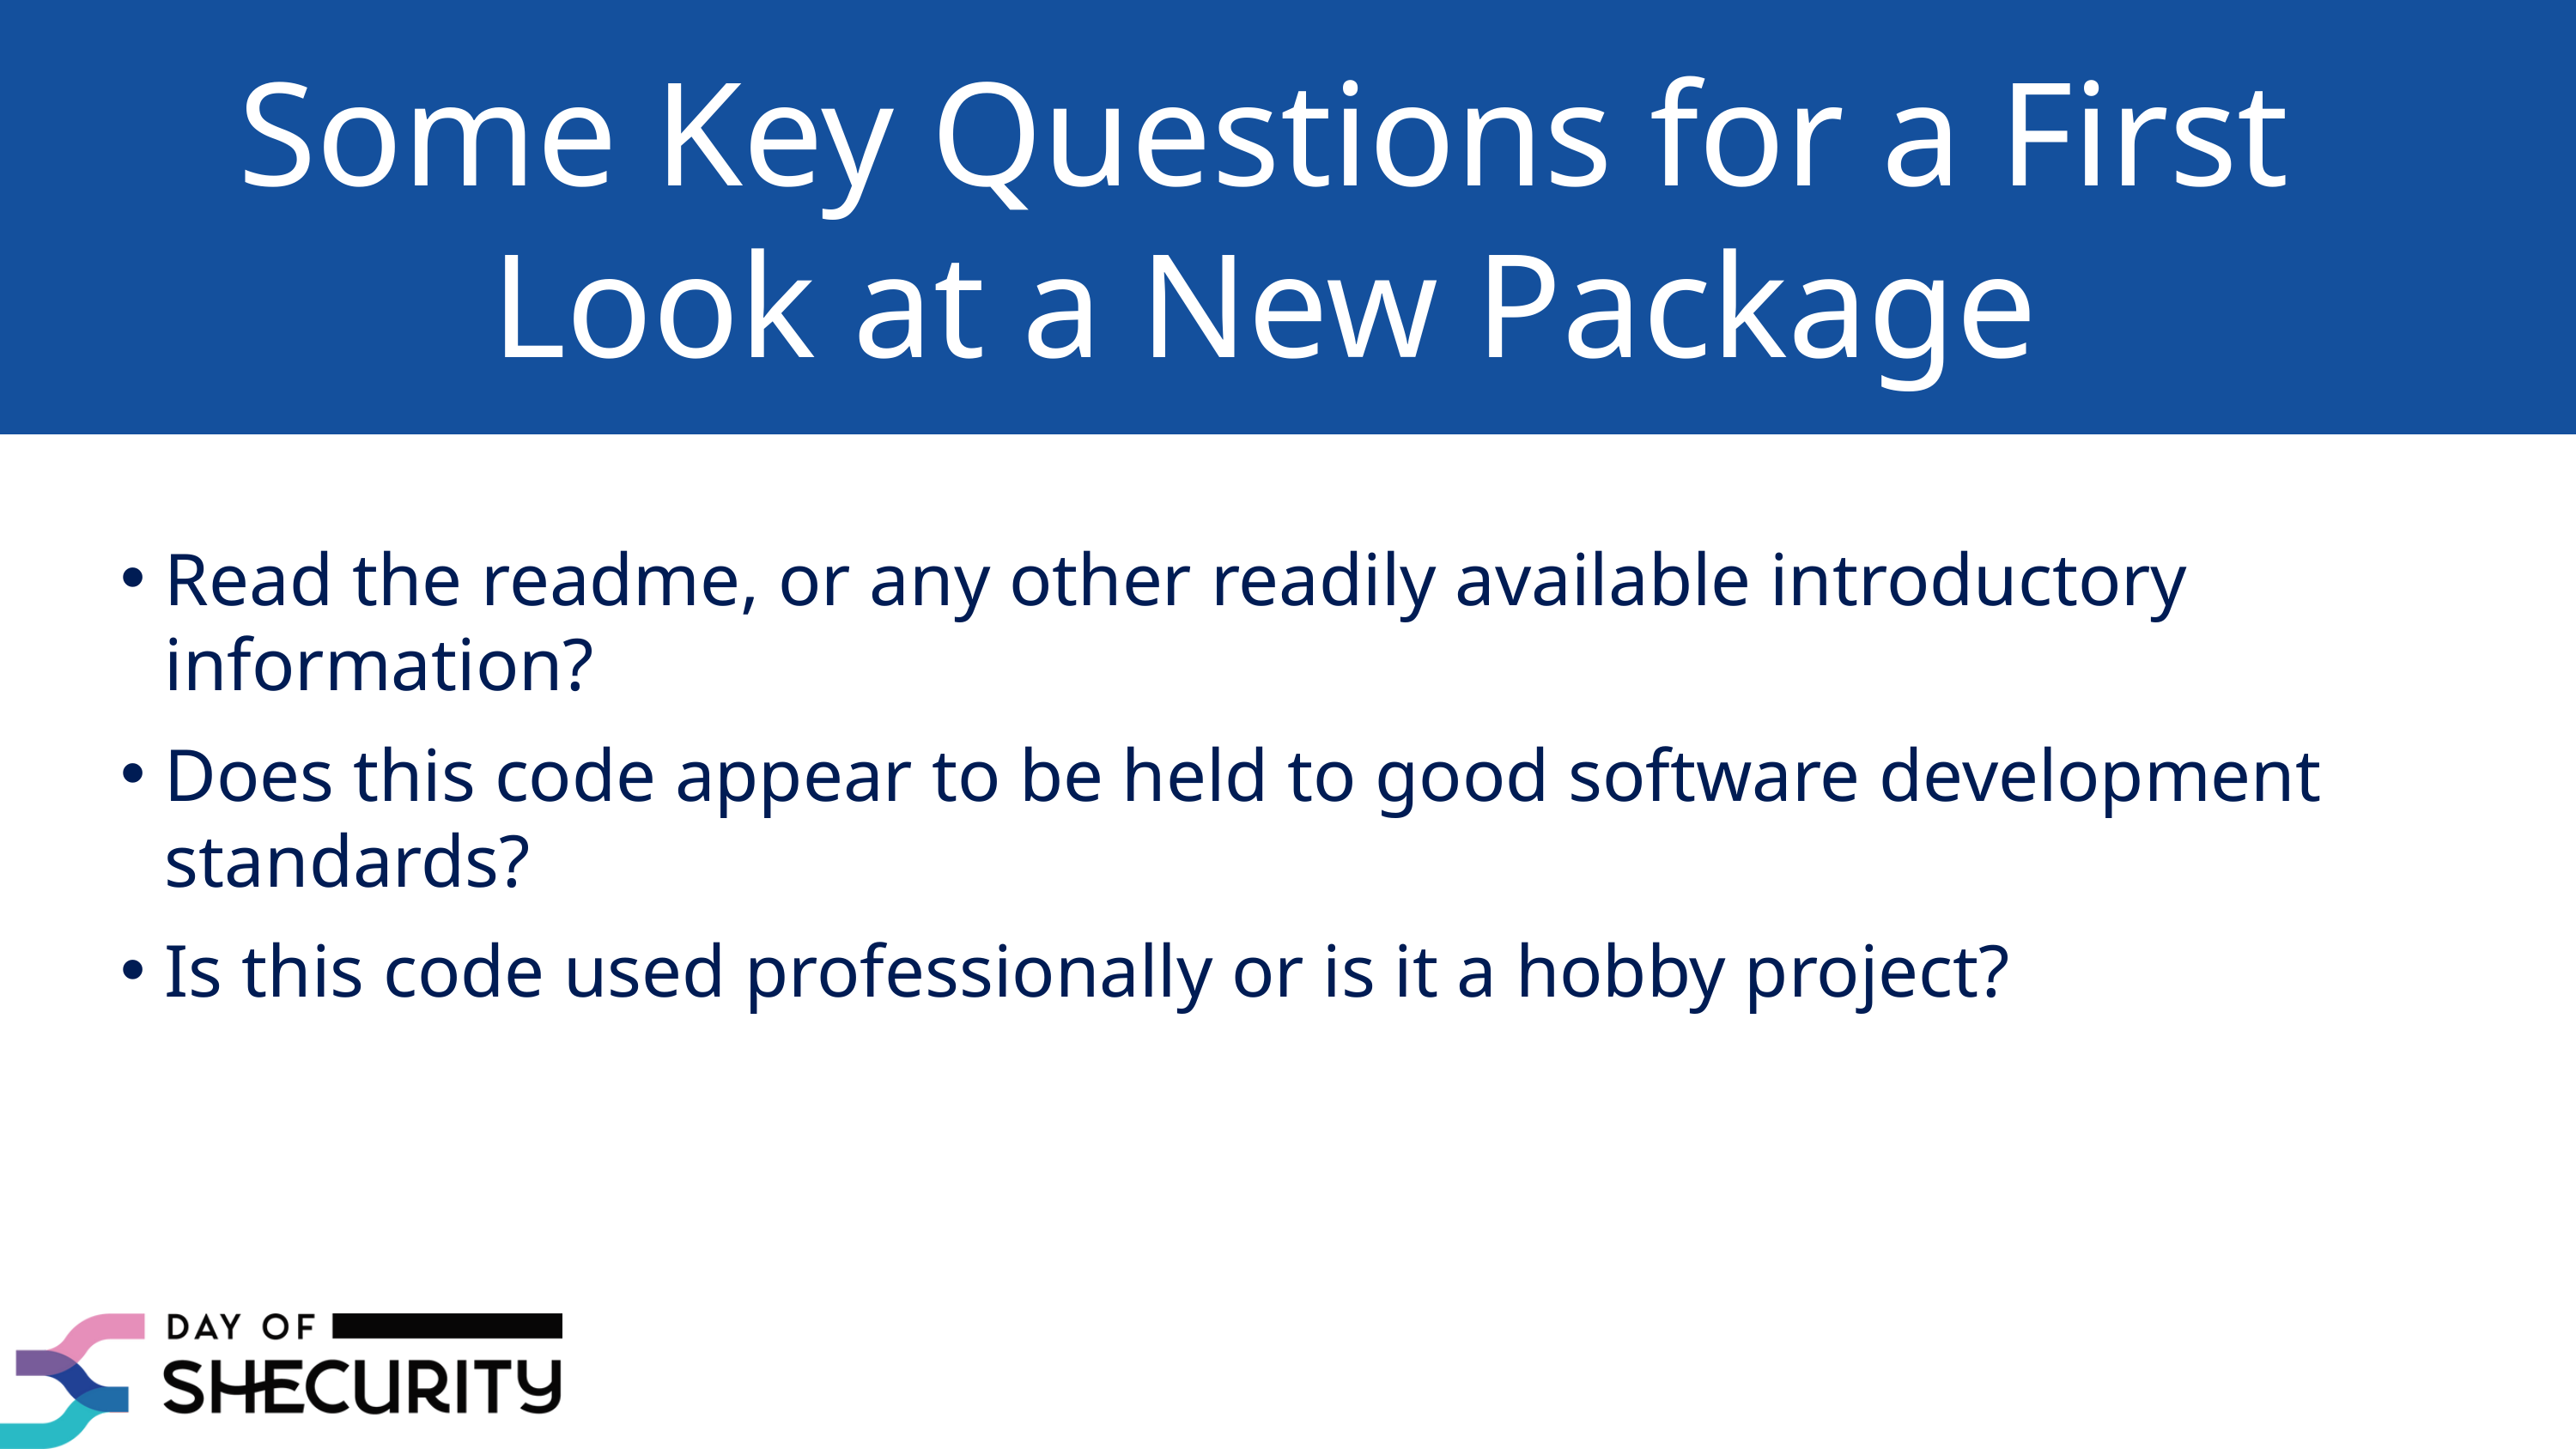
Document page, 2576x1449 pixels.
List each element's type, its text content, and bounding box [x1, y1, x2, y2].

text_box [0, 0, 2576, 435]
list Read the readme, or any other readily available introductory information? Does this code appear to be held to good software development standards? Is this code used professionally or is it a hobby project? [88, 520, 2546, 1263]
picture [0, 1313, 562, 1449]
